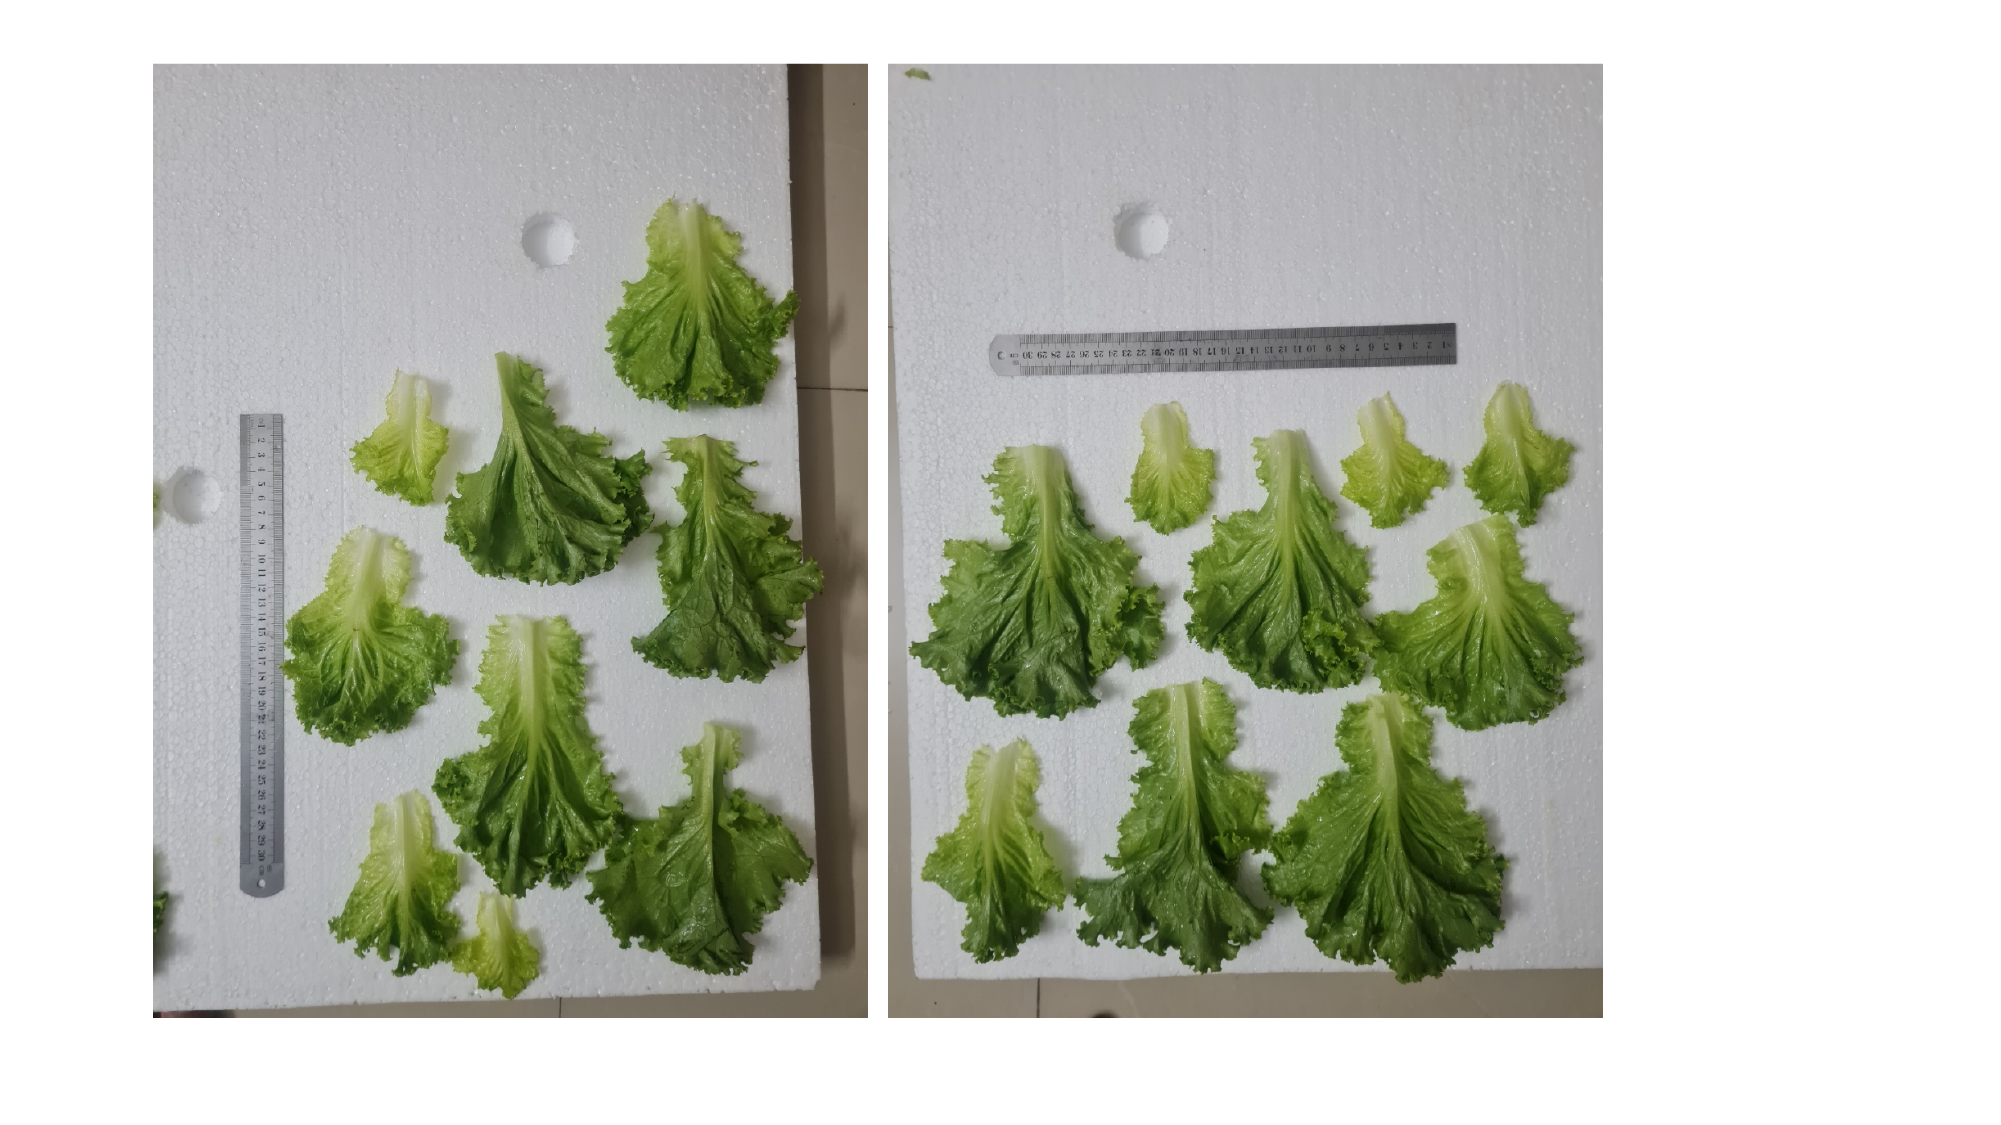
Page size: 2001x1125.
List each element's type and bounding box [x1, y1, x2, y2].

picture [32, 65, 1722, 1017]
